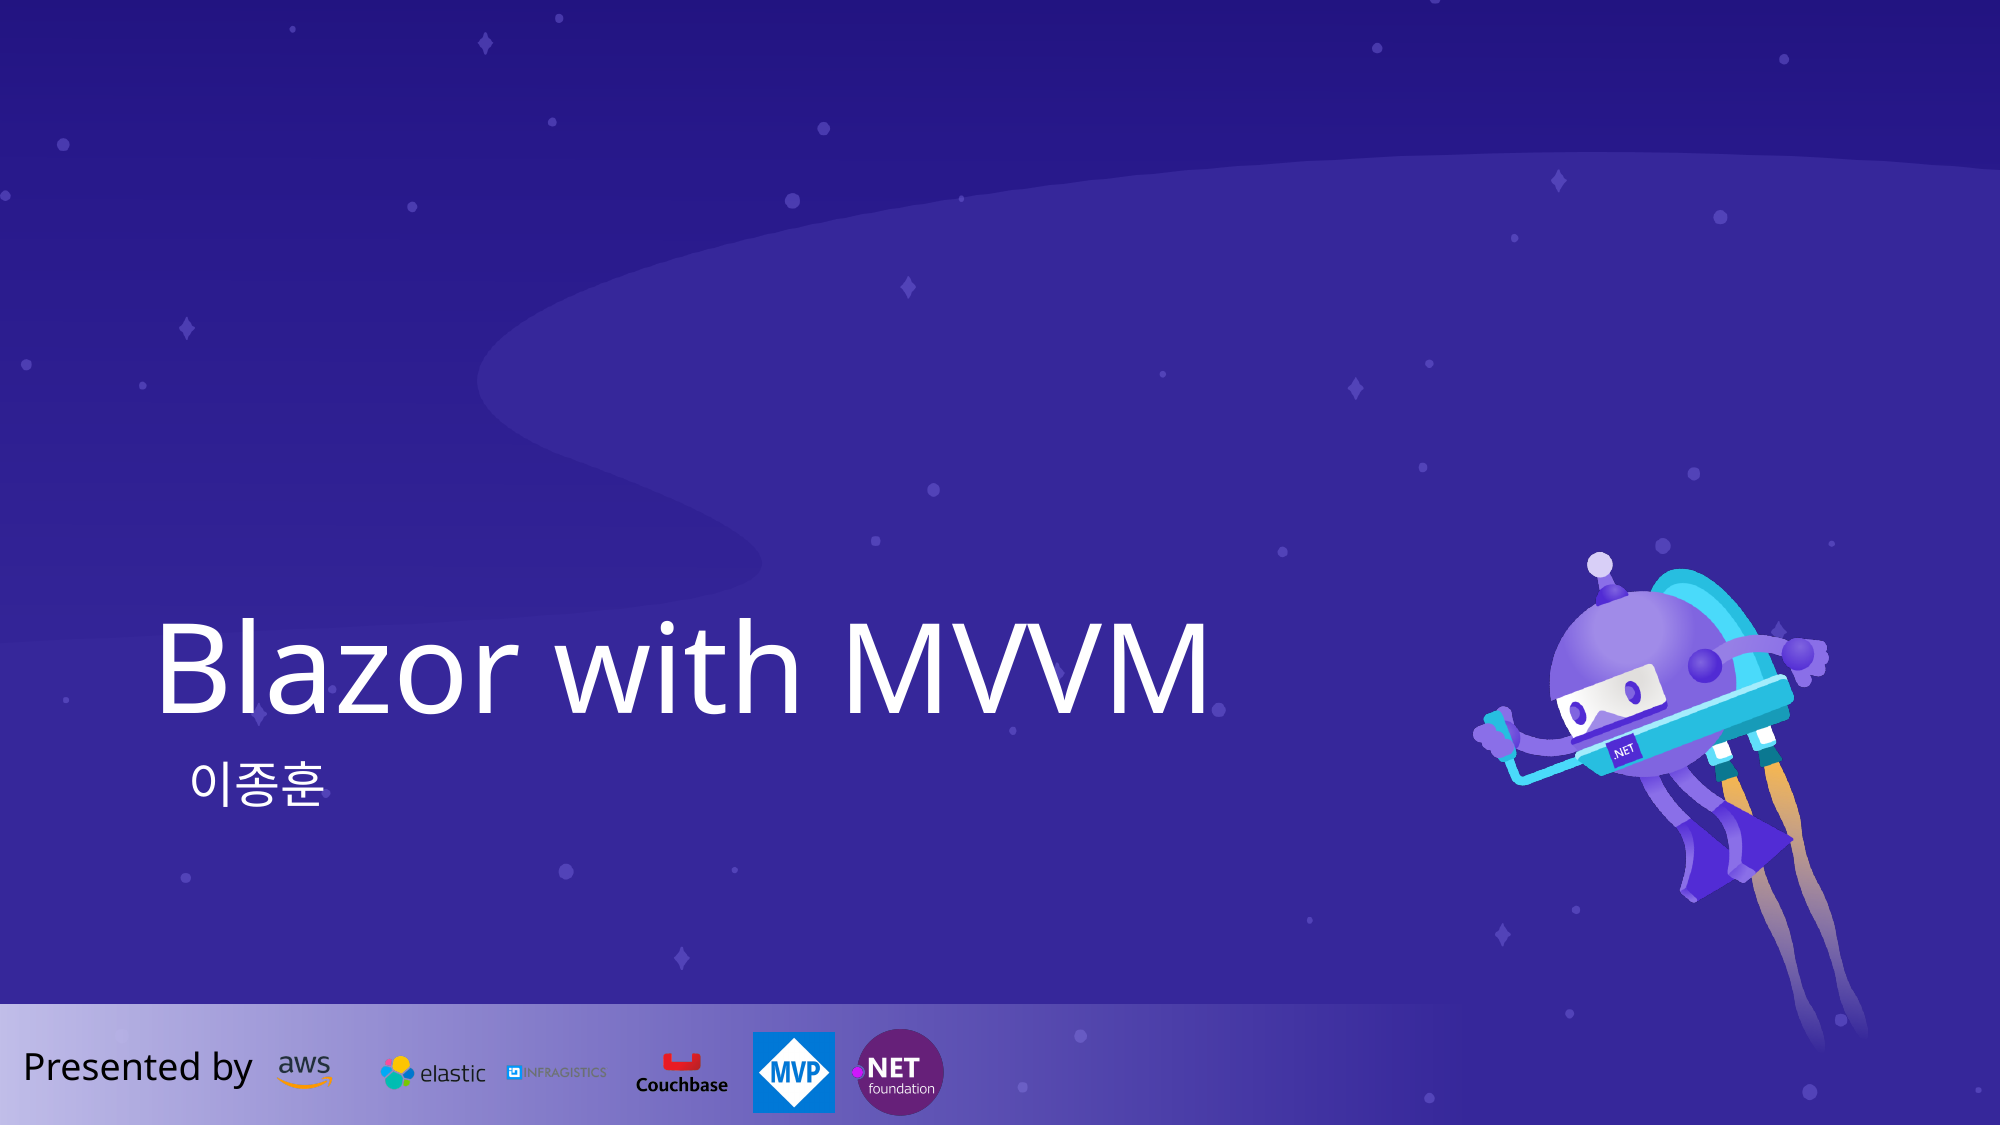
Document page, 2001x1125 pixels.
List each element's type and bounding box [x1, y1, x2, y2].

picture [0, 0, 2000, 1125]
text_box [0, 1004, 1476, 1125]
